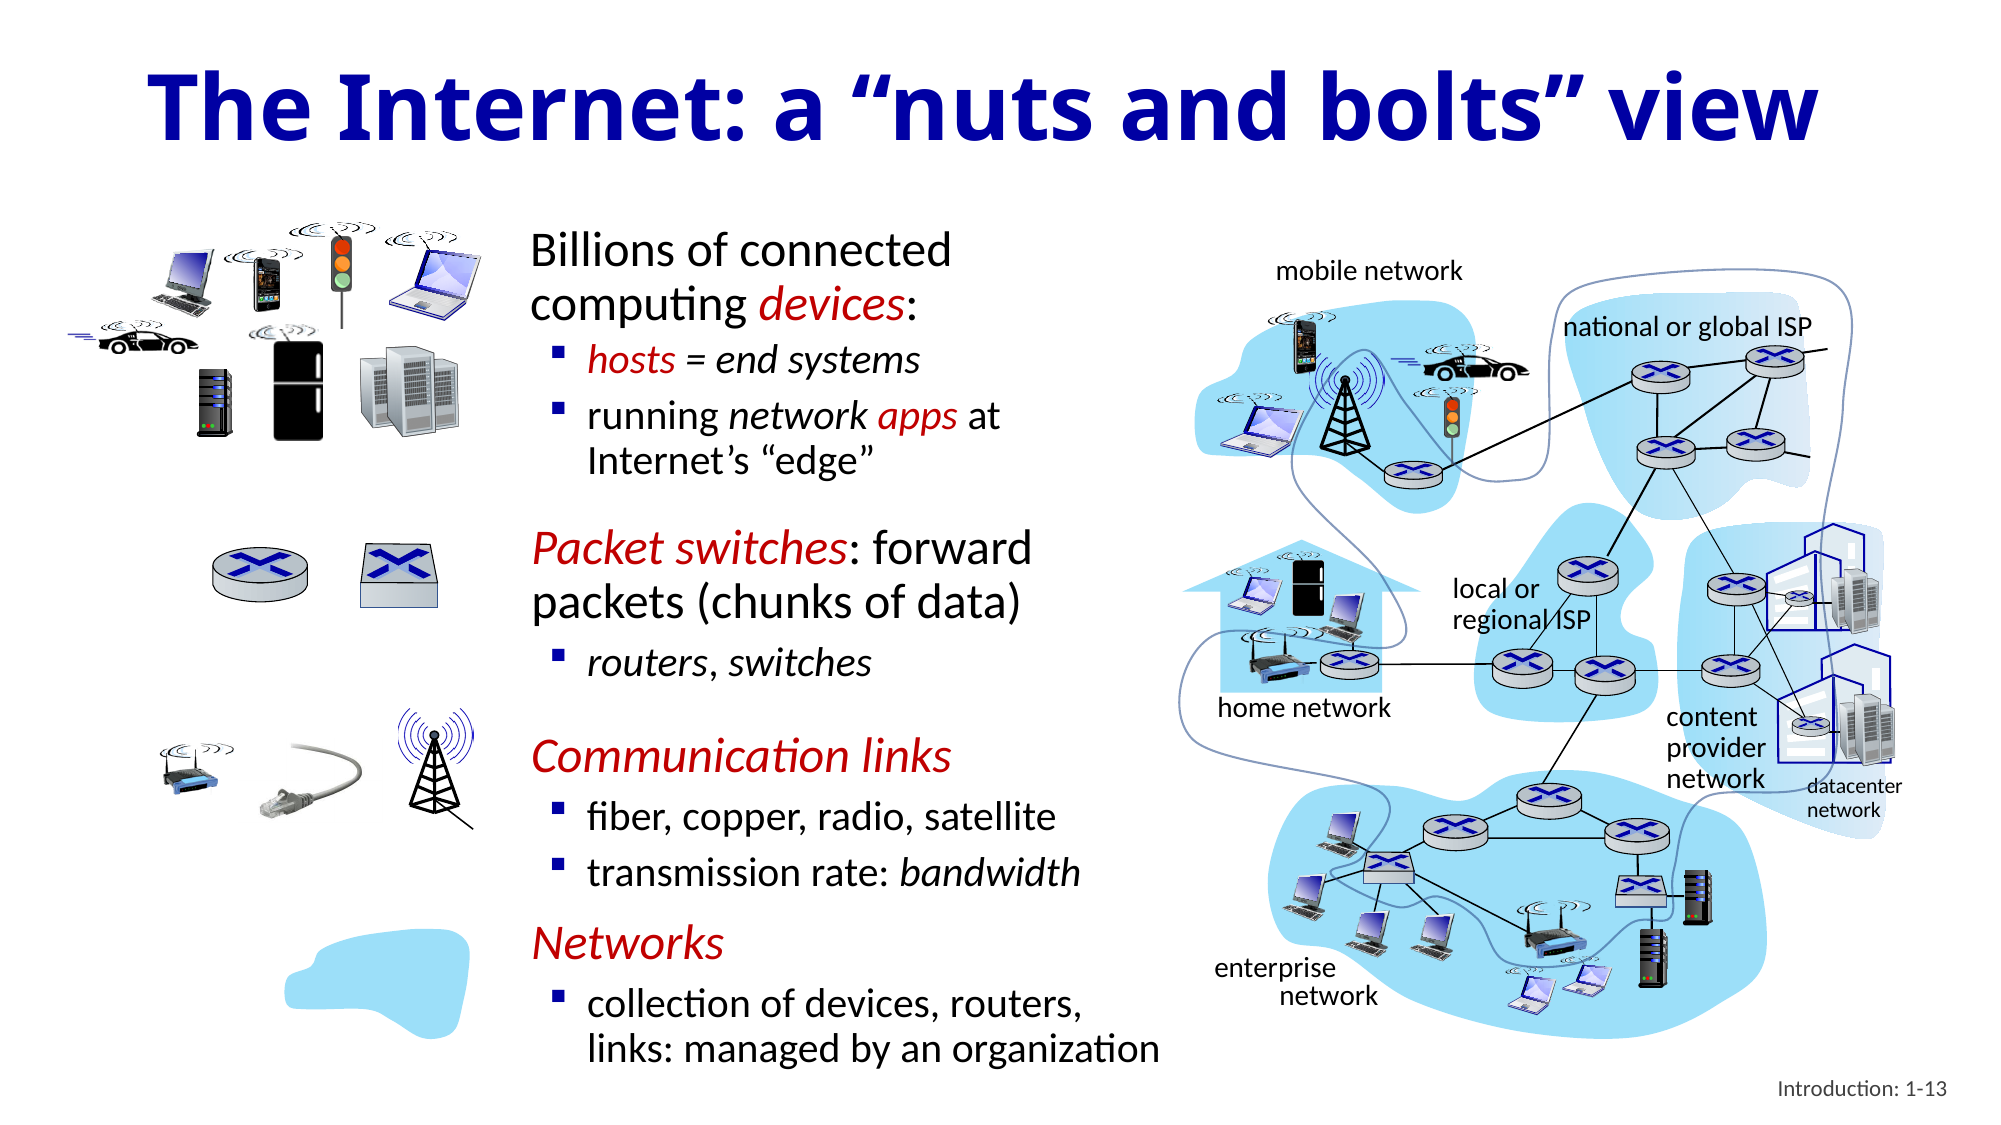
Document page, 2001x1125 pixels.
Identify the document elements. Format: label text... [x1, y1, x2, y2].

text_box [283, 908, 1178, 1098]
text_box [67, 216, 1154, 496]
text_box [1248, 345, 1830, 959]
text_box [159, 637, 1135, 965]
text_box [1181, 244, 1925, 1042]
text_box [212, 514, 1136, 729]
slide_number Introduction: 1-13 [1512, 1056, 1963, 1117]
title The Internet: a “nuts and bolts” view [131, 37, 1856, 185]
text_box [1216, 310, 1896, 1016]
